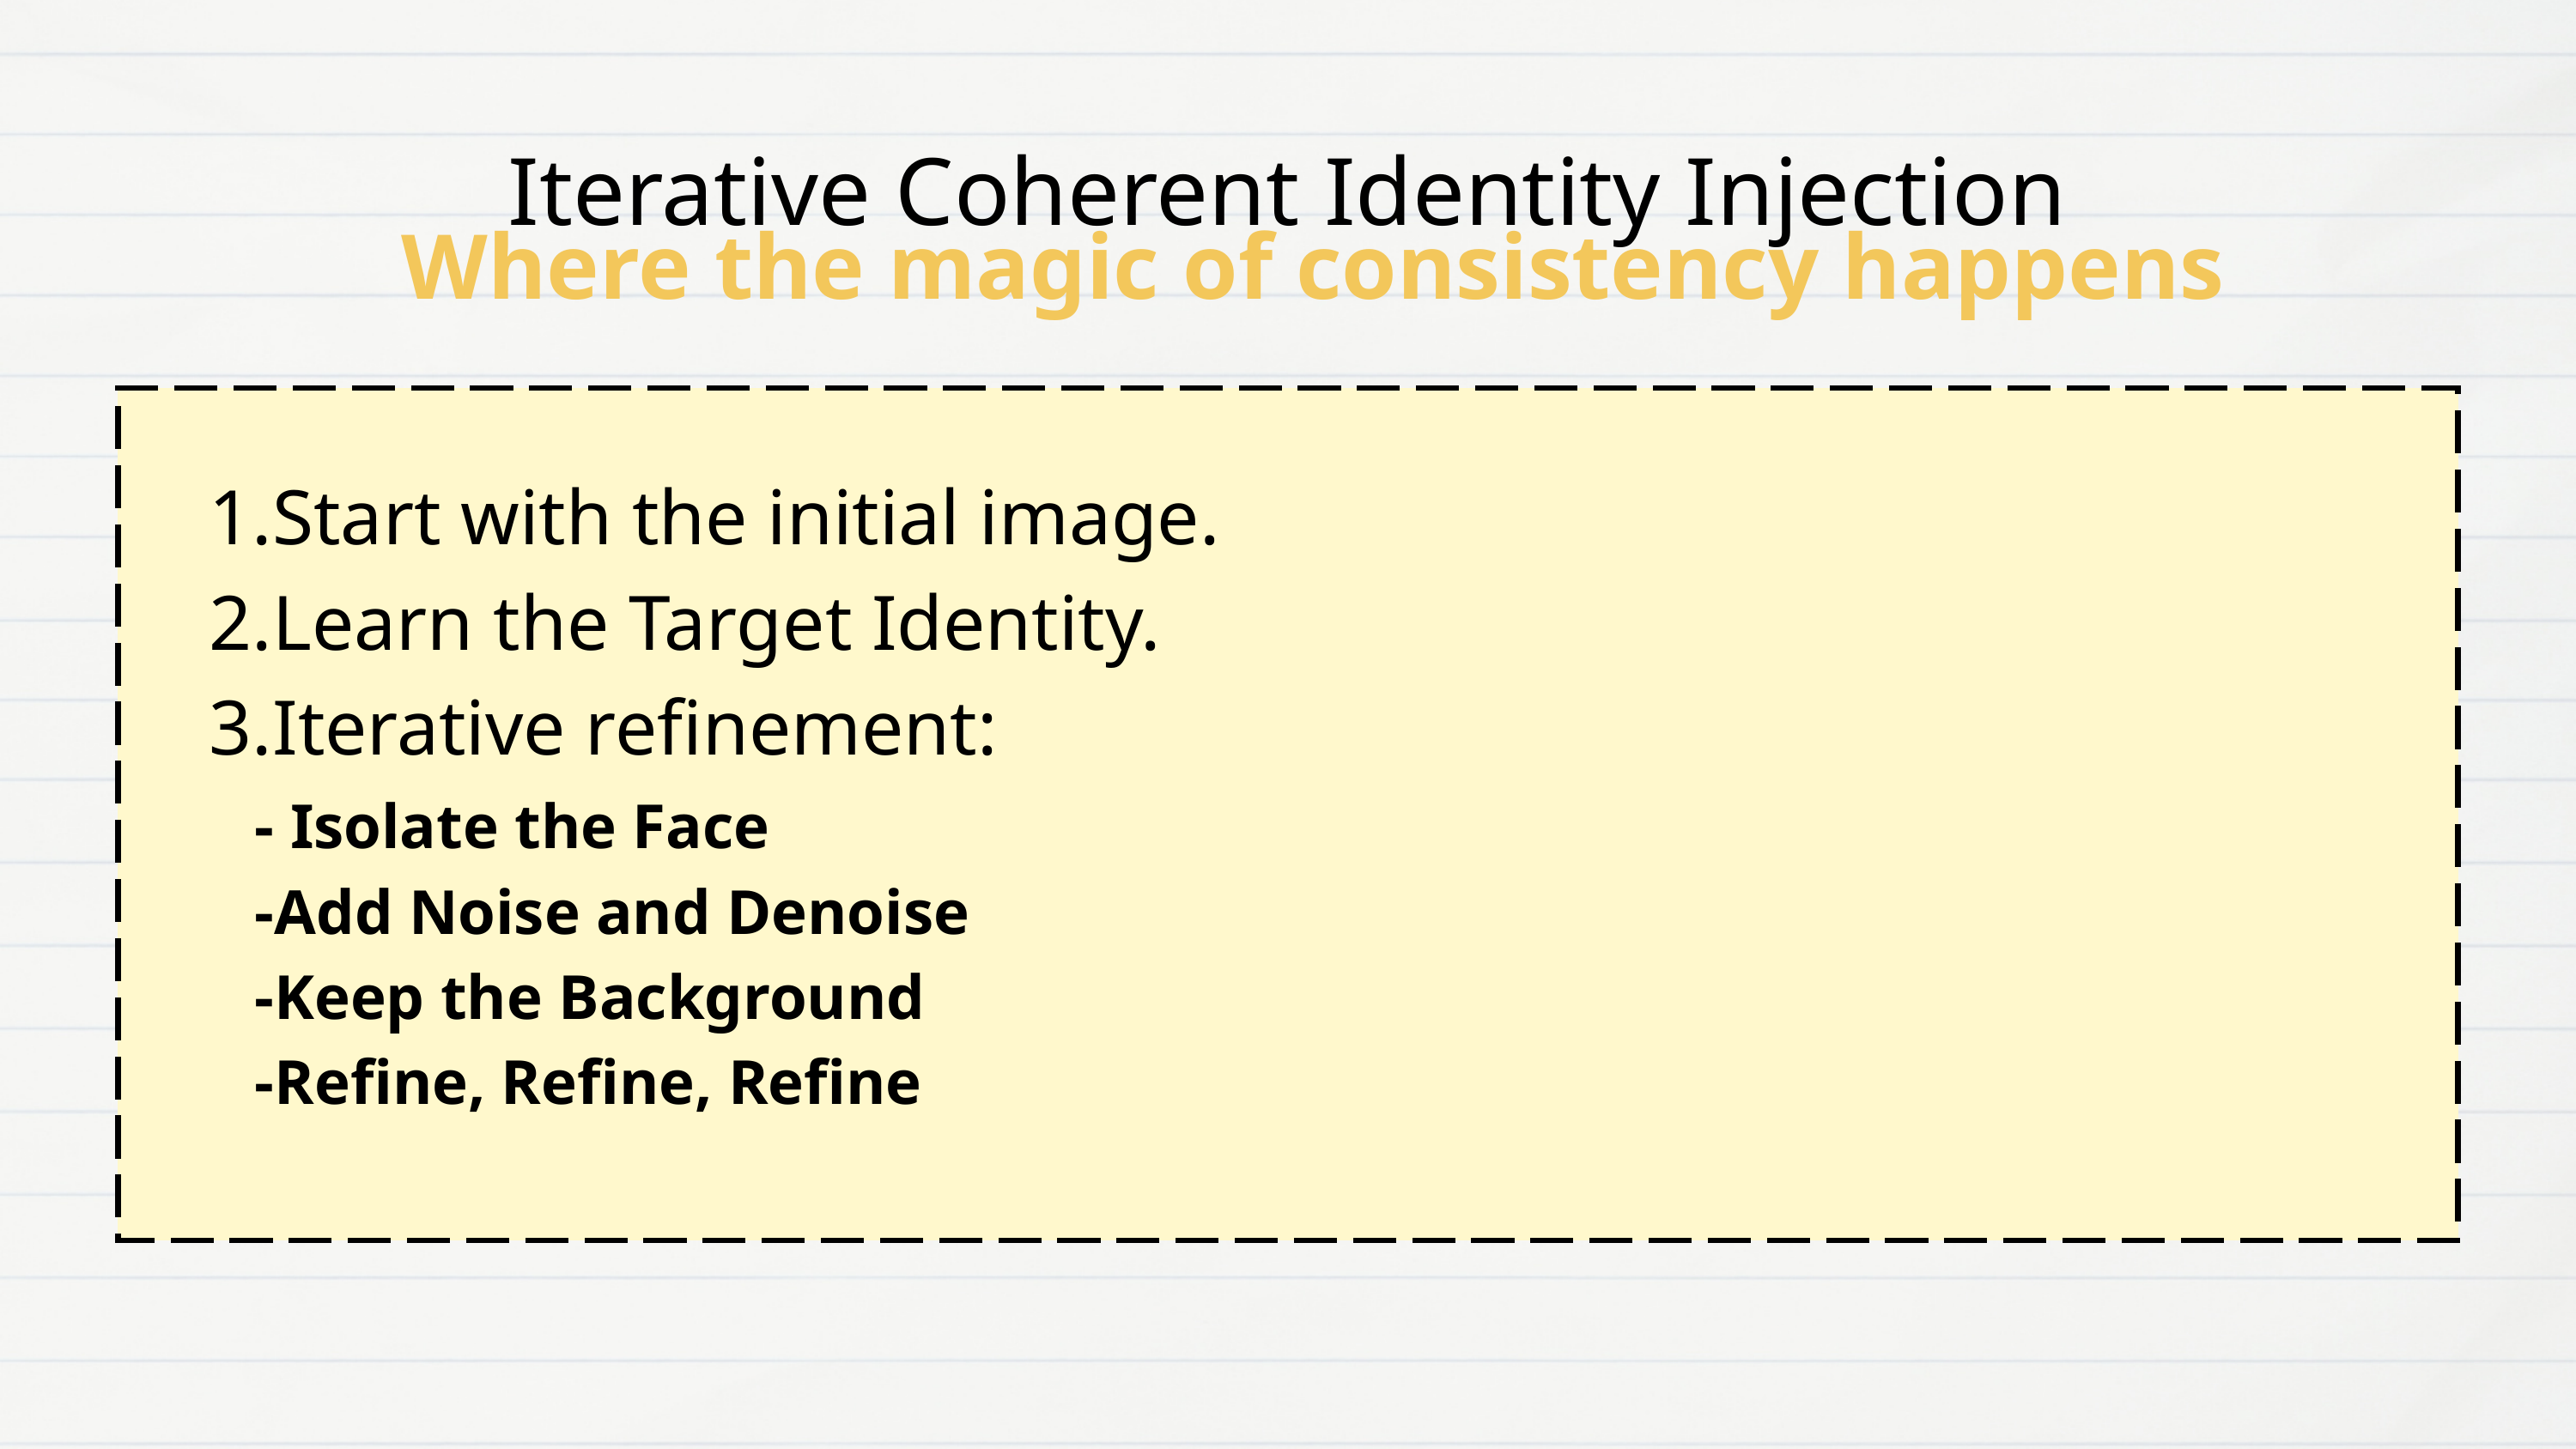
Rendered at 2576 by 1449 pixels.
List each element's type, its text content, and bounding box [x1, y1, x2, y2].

text_box Where the magic of consistency happens [144, 191, 2482, 318]
text_box [0, 0, 2576, 1449]
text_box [118, 312, 2458, 1241]
text_box Iterative Coherent Identity Injection [456, 113, 2119, 191]
